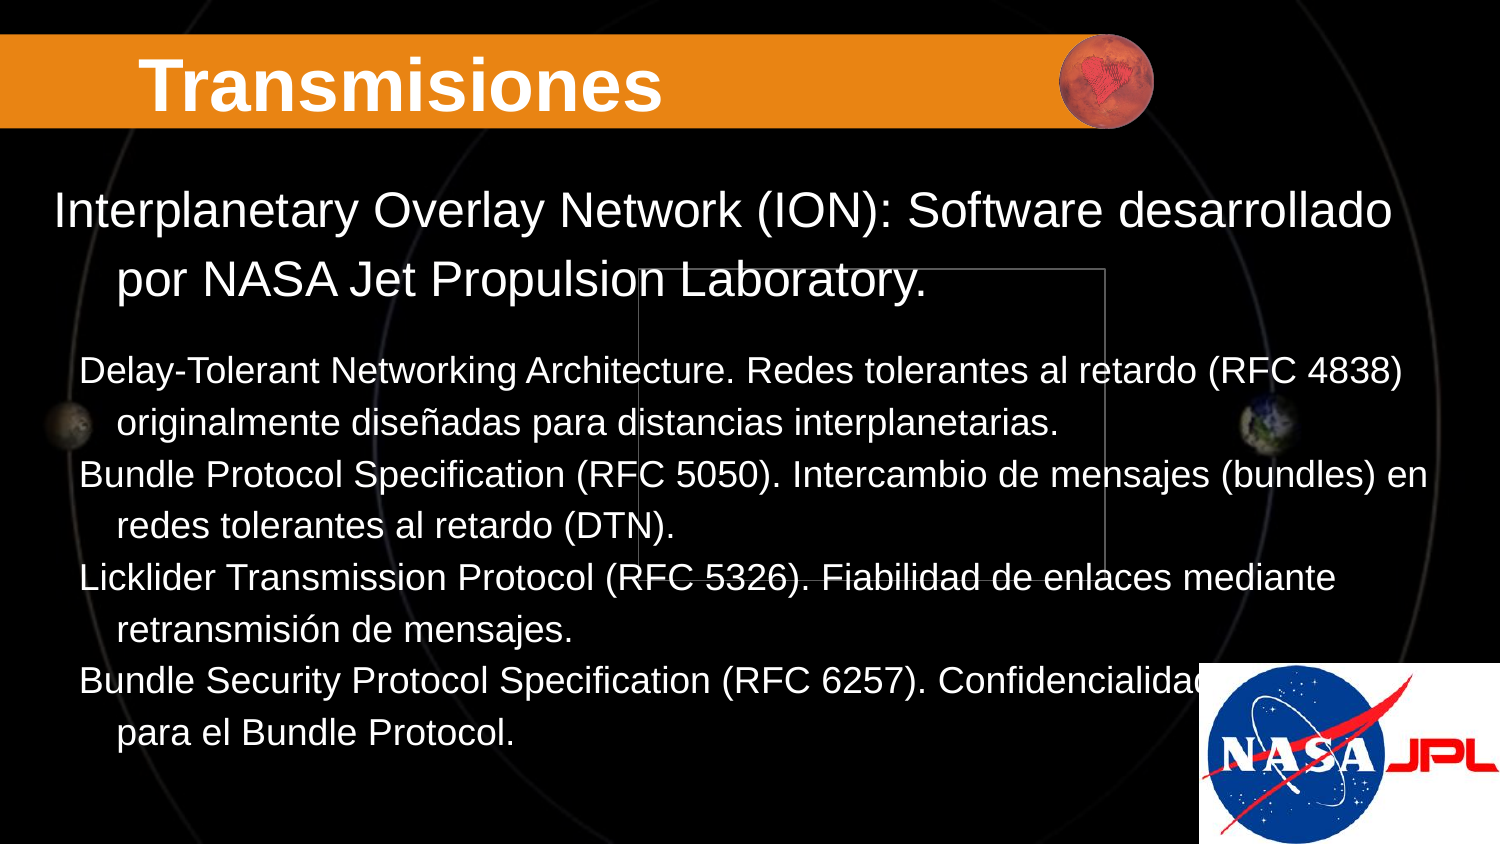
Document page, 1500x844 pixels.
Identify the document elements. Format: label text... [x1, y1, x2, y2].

title Transmisiones [123, 21, 827, 116]
picture [0, 0, 1500, 844]
text_box [0, 34, 1056, 129]
list Interplanetary Overlay Network (ION): Software desarrollado por NASA Jet Propulsion Laboratory. Delay-Tolerant Networking Architecture. Redes tolerantes al retardo (RFC 4838) originalmente diseñadas para distancias interplanetarias. Bundle Protocol Specification (RFC 5050). Intercambio de mensajes (bundles) en redes tolerantes al retardo (DTN). Licklider Transmission Protocol (RFC 5326). Fiabilidad de enlaces mediante retransmisión de mensajes. Bundle Security Protocol Specification (RFC 6257). Confidencialidad e integridad para el Bundle Protocol. [26, 153, 1472, 822]
